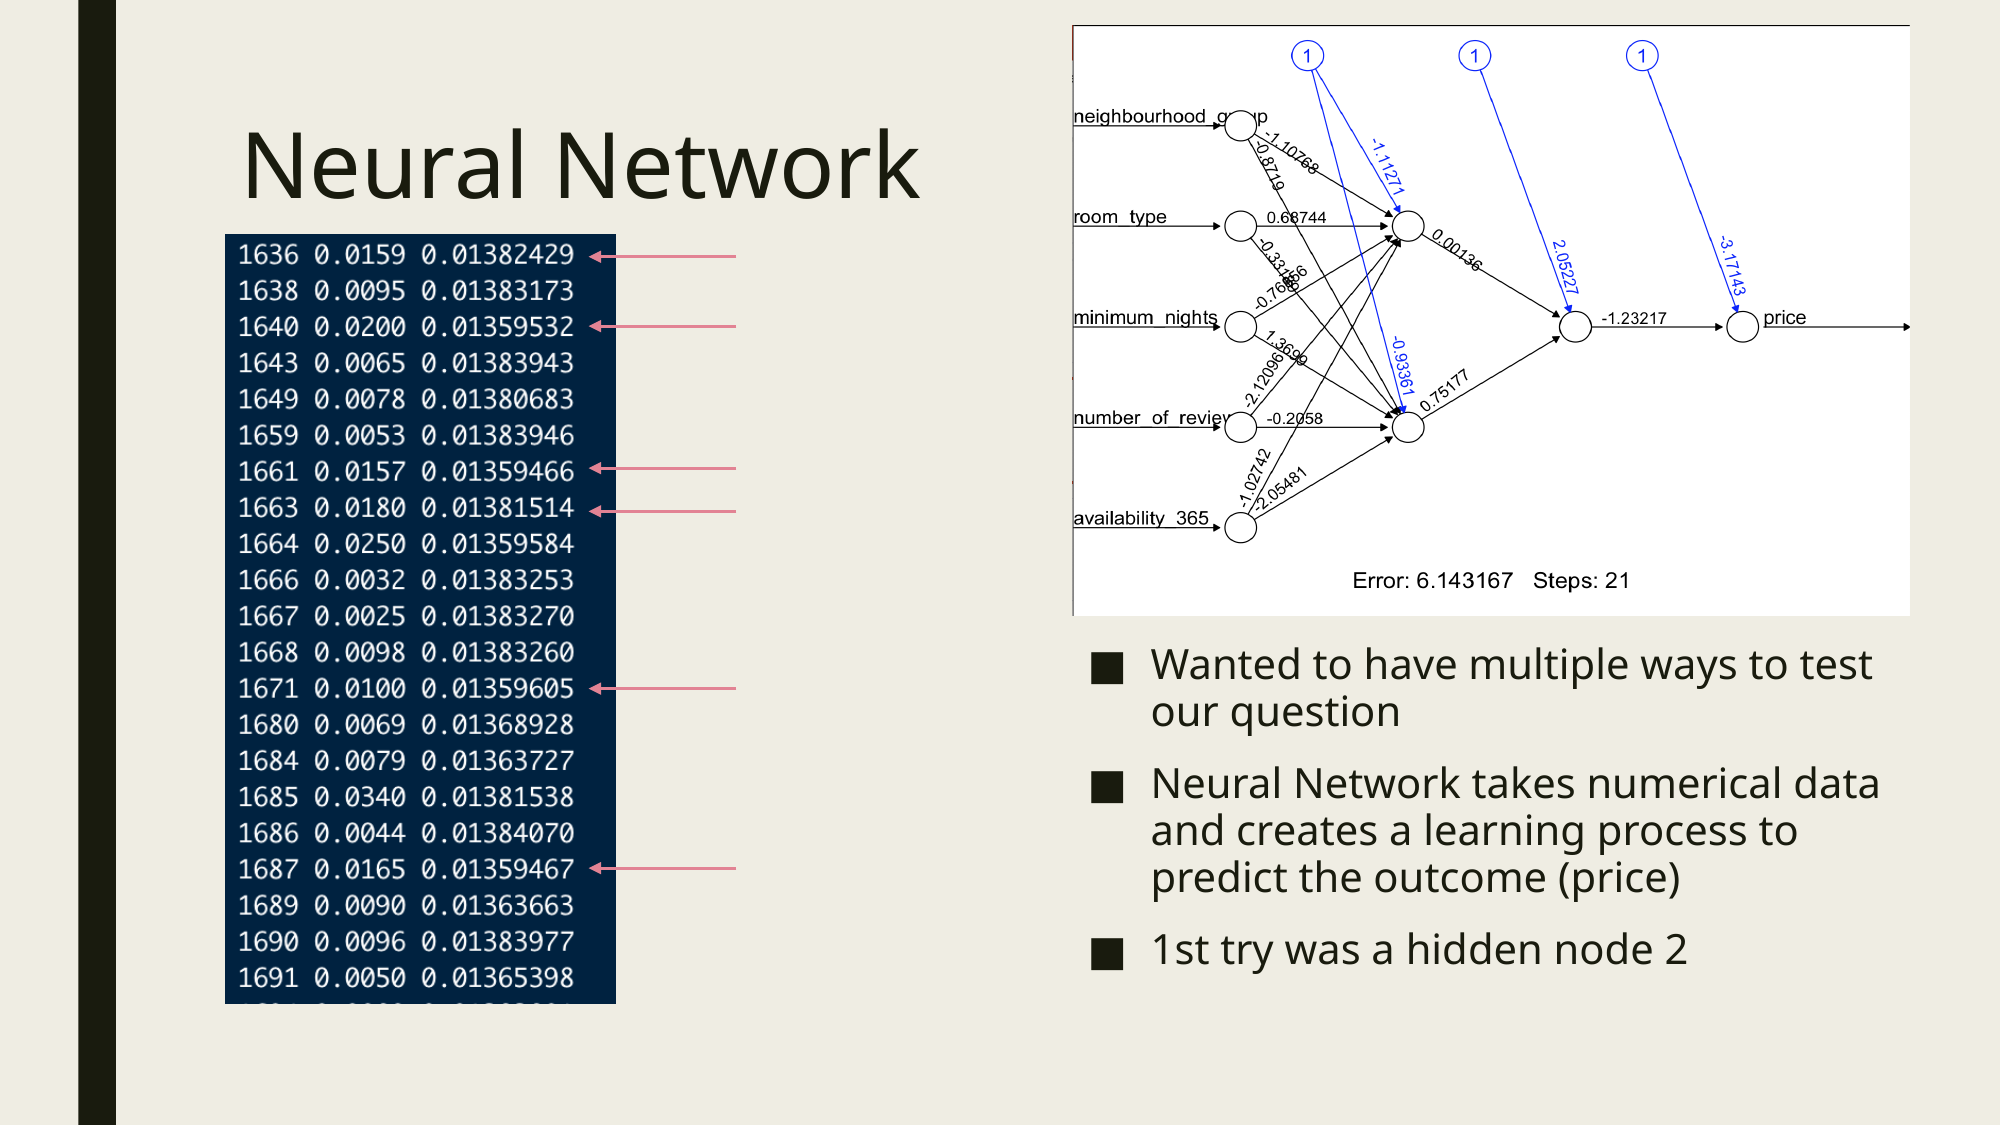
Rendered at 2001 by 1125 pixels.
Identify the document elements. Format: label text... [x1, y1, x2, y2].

list Wanted to have multiple ways to test our question Neural Network takes numerical data and creates a learning process to predict the outcome (price) 1st try was a hidden node 2 [1072, 634, 1911, 1004]
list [1072, 25, 1910, 616]
title Neural Network [225, 112, 1072, 357]
picture [224, 234, 616, 1004]
